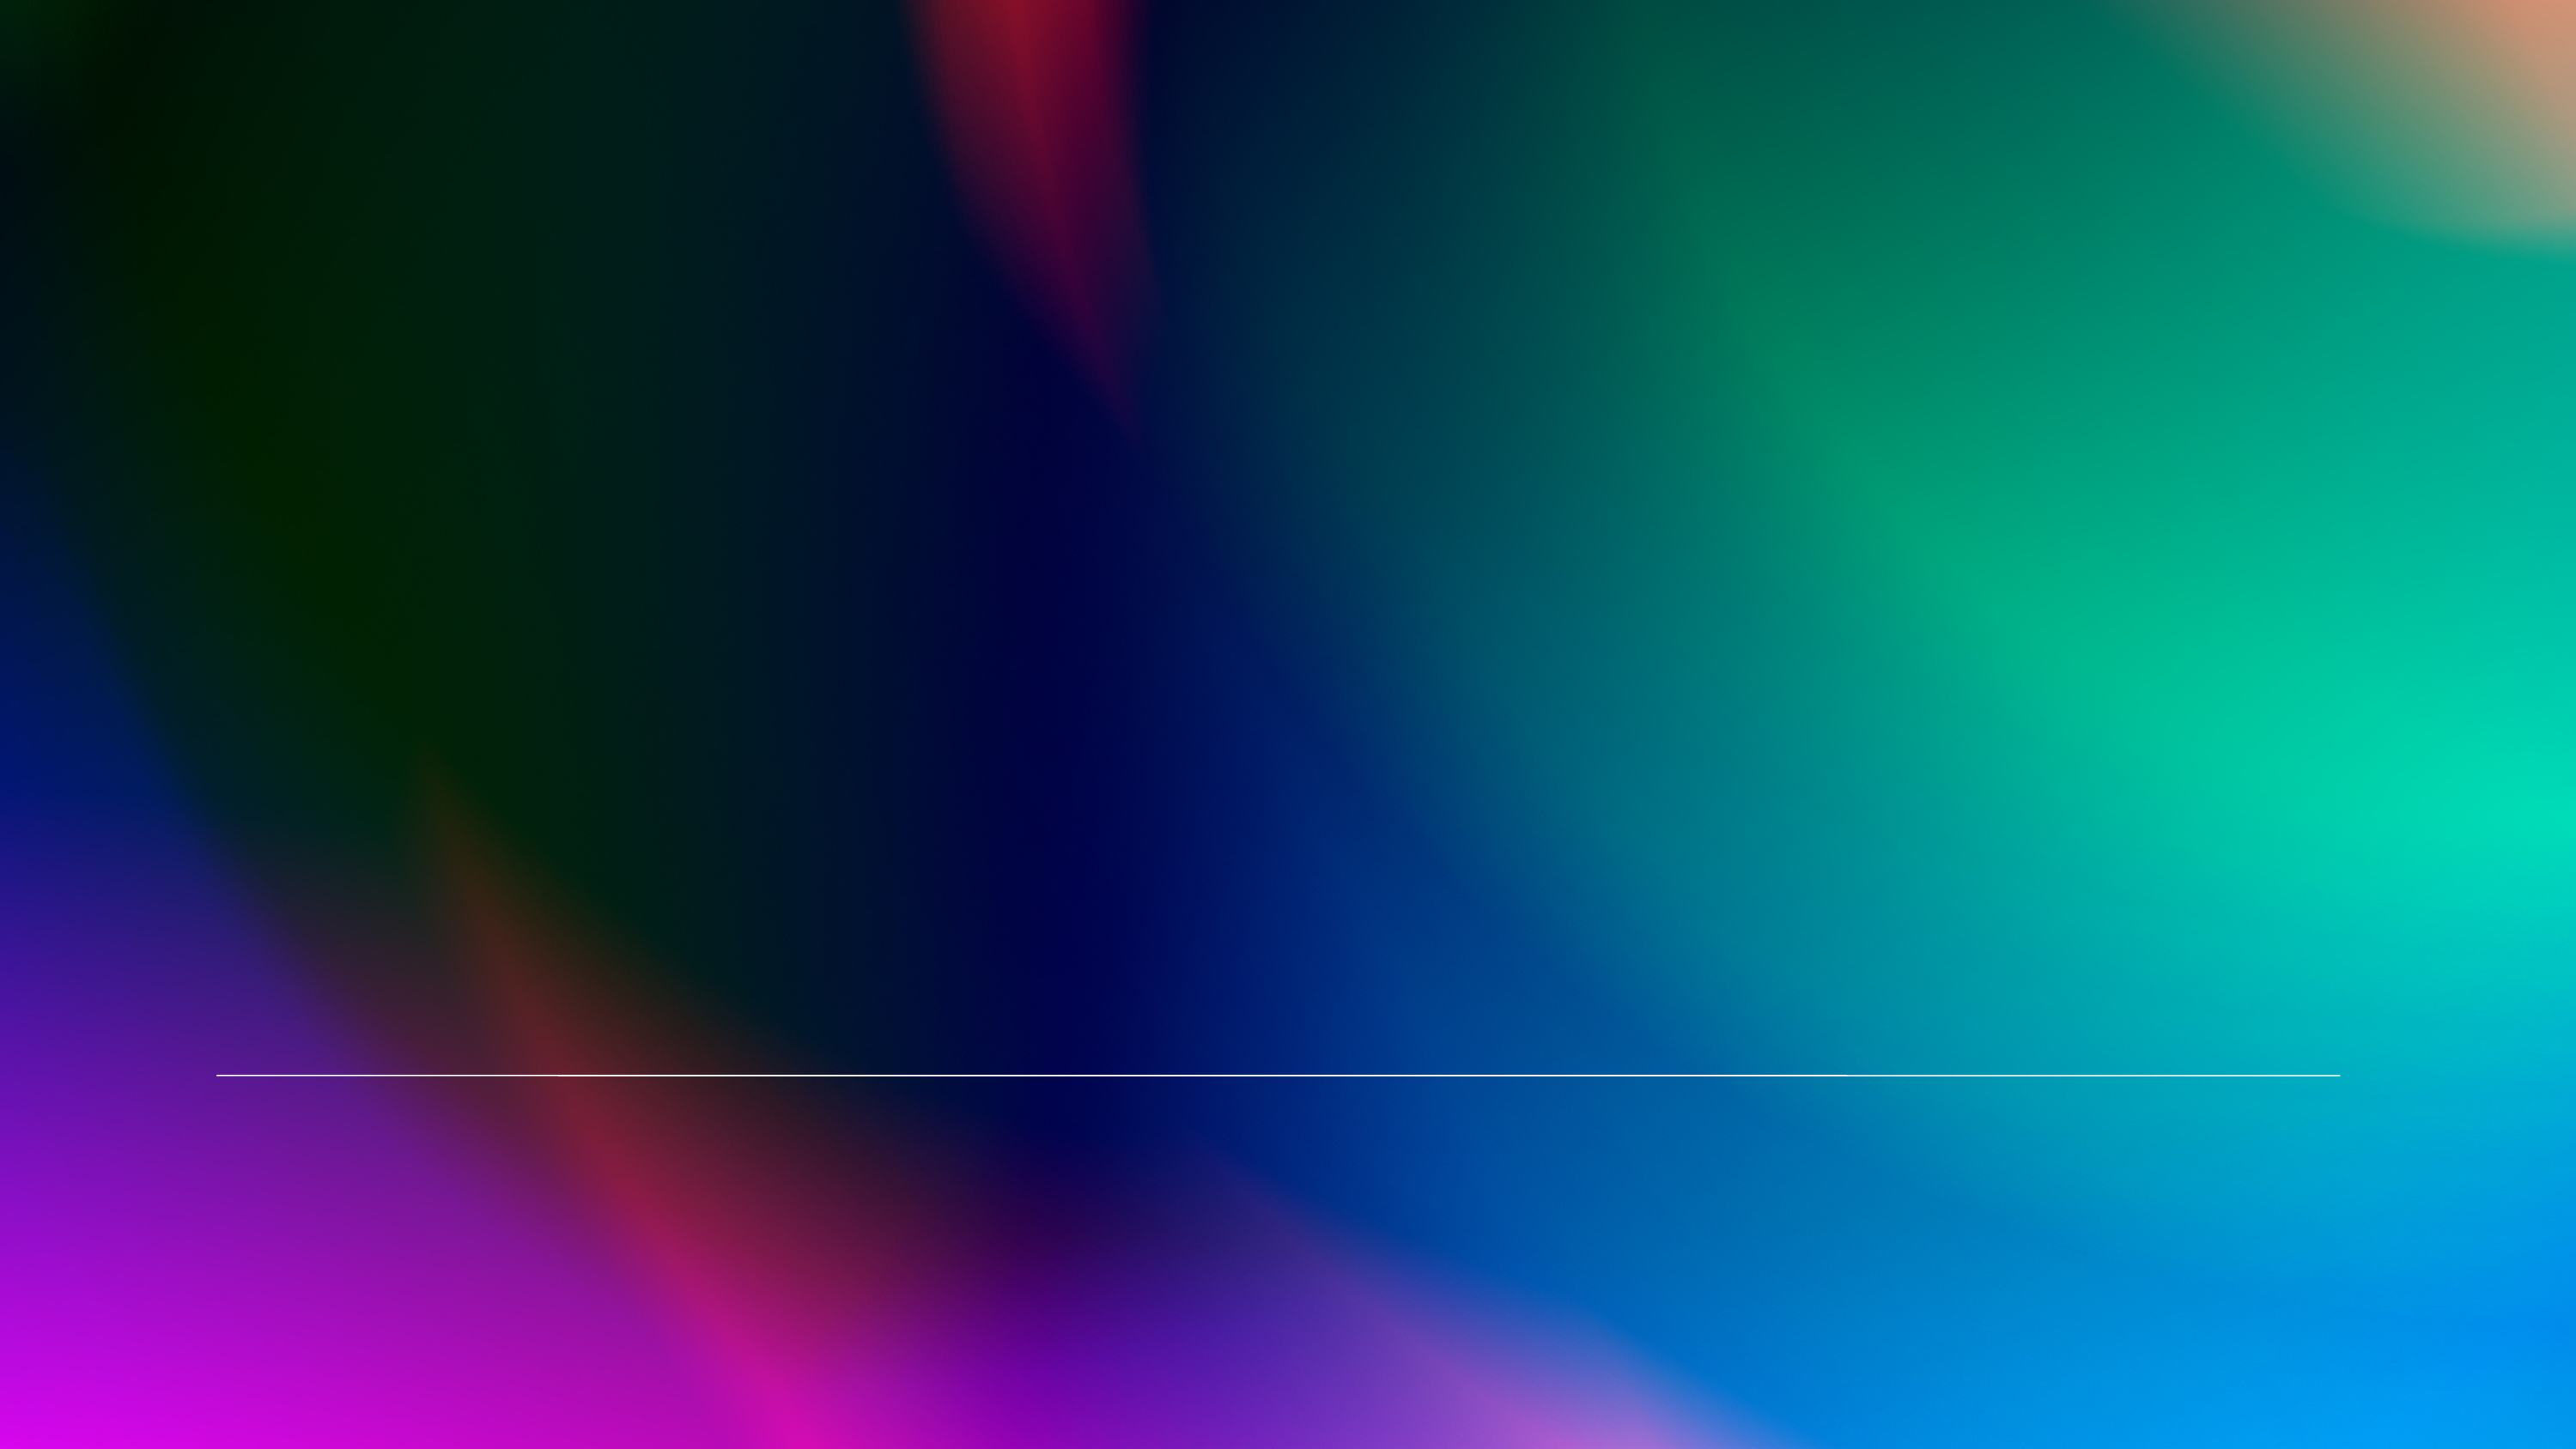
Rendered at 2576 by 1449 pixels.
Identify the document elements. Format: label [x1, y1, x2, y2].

text_box [0, 0, 2576, 1449]
